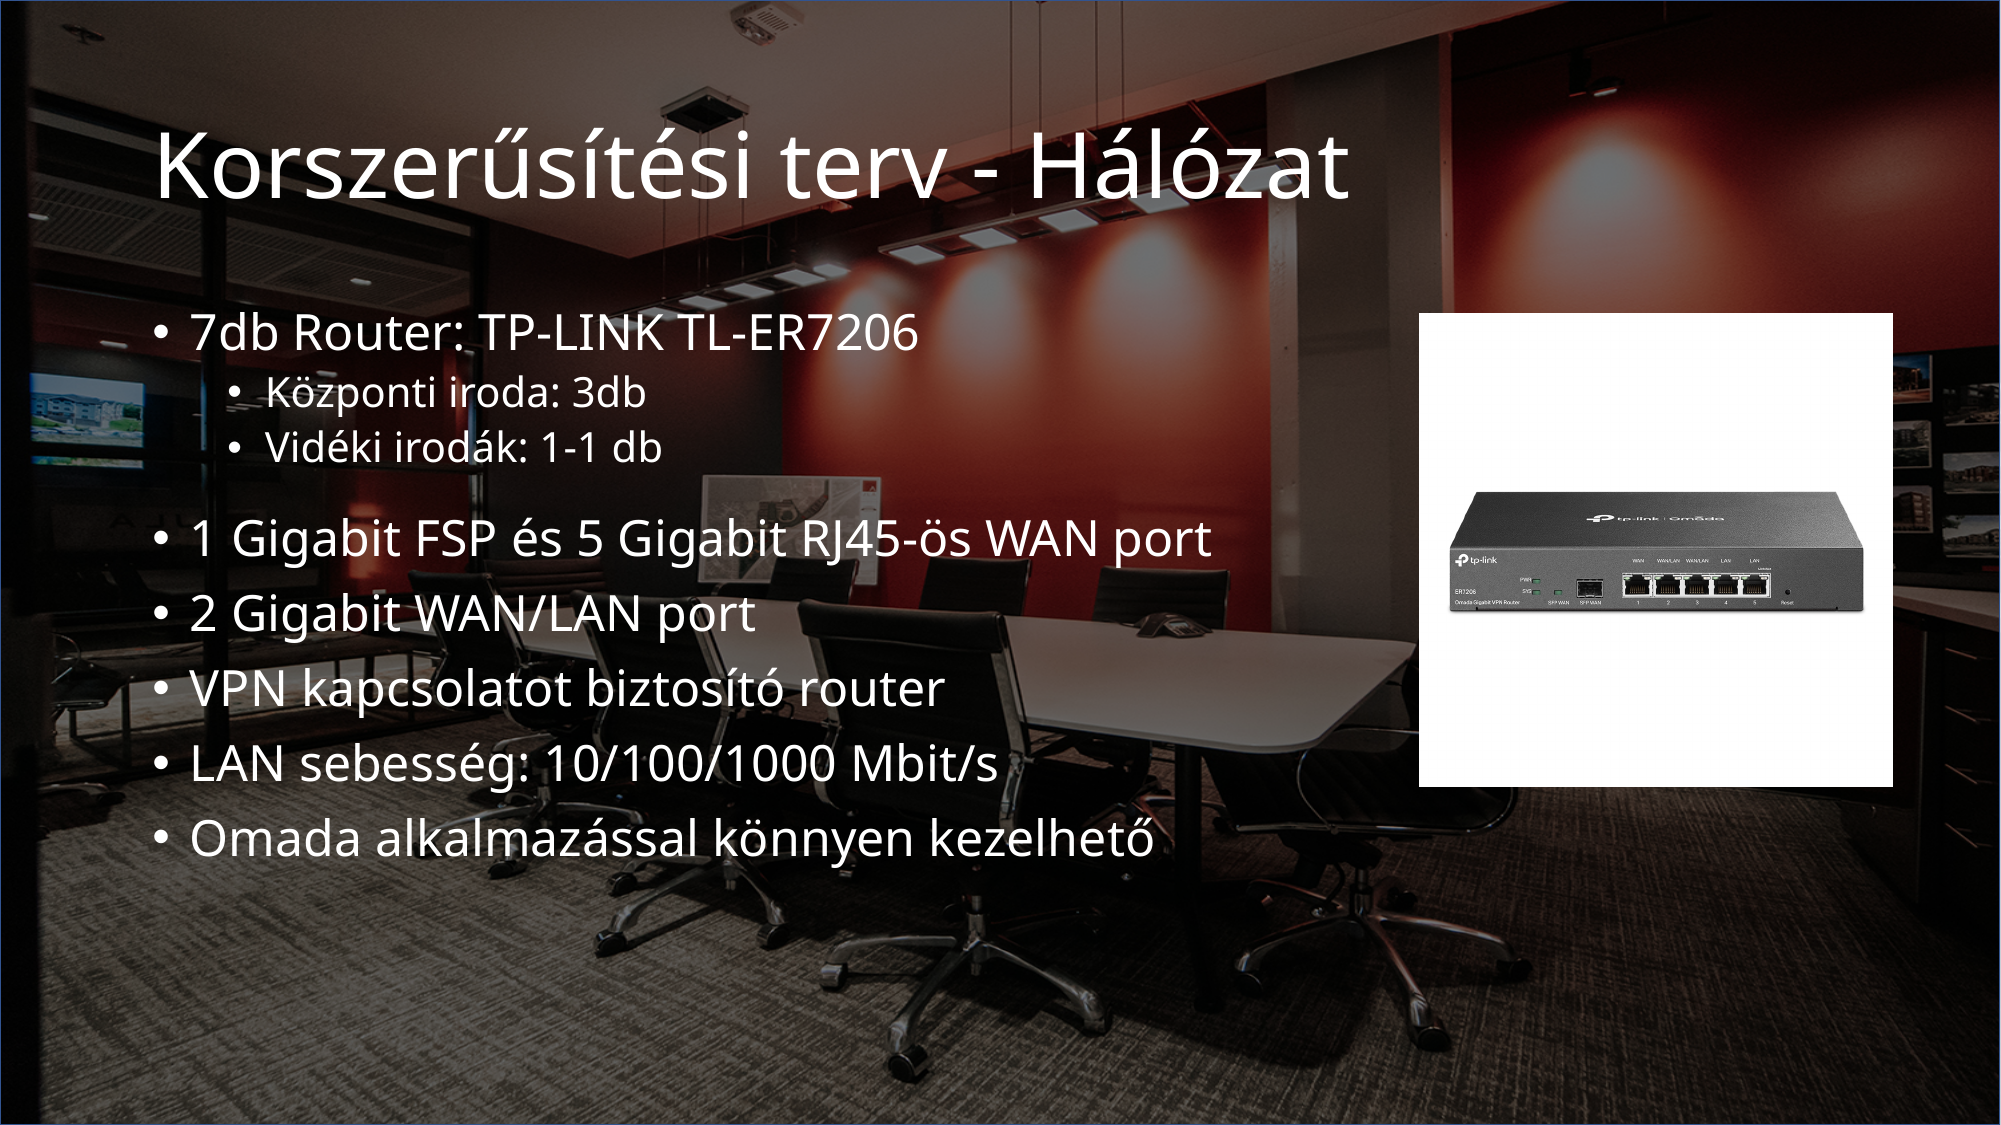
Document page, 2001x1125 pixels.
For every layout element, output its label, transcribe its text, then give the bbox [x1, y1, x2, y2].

picture [1, 1, 1999, 1124]
title Korszerűsítési terv - Hálózat [137, 59, 1863, 278]
list 7db Router: TP-LINK TL-ER7206 Központi iroda: 3db Vidéki irodák: 1-1 db 1 Gigabit FSP és 5 Gigabit RJ45-ös WAN port 2 Gigabit WAN/LAN port VPN kapcsolatot biztosító router LAN sebesség: 10/100/1000 Mbit/s Omada alkalmazással könnyen kezelhető [137, 299, 1863, 1014]
